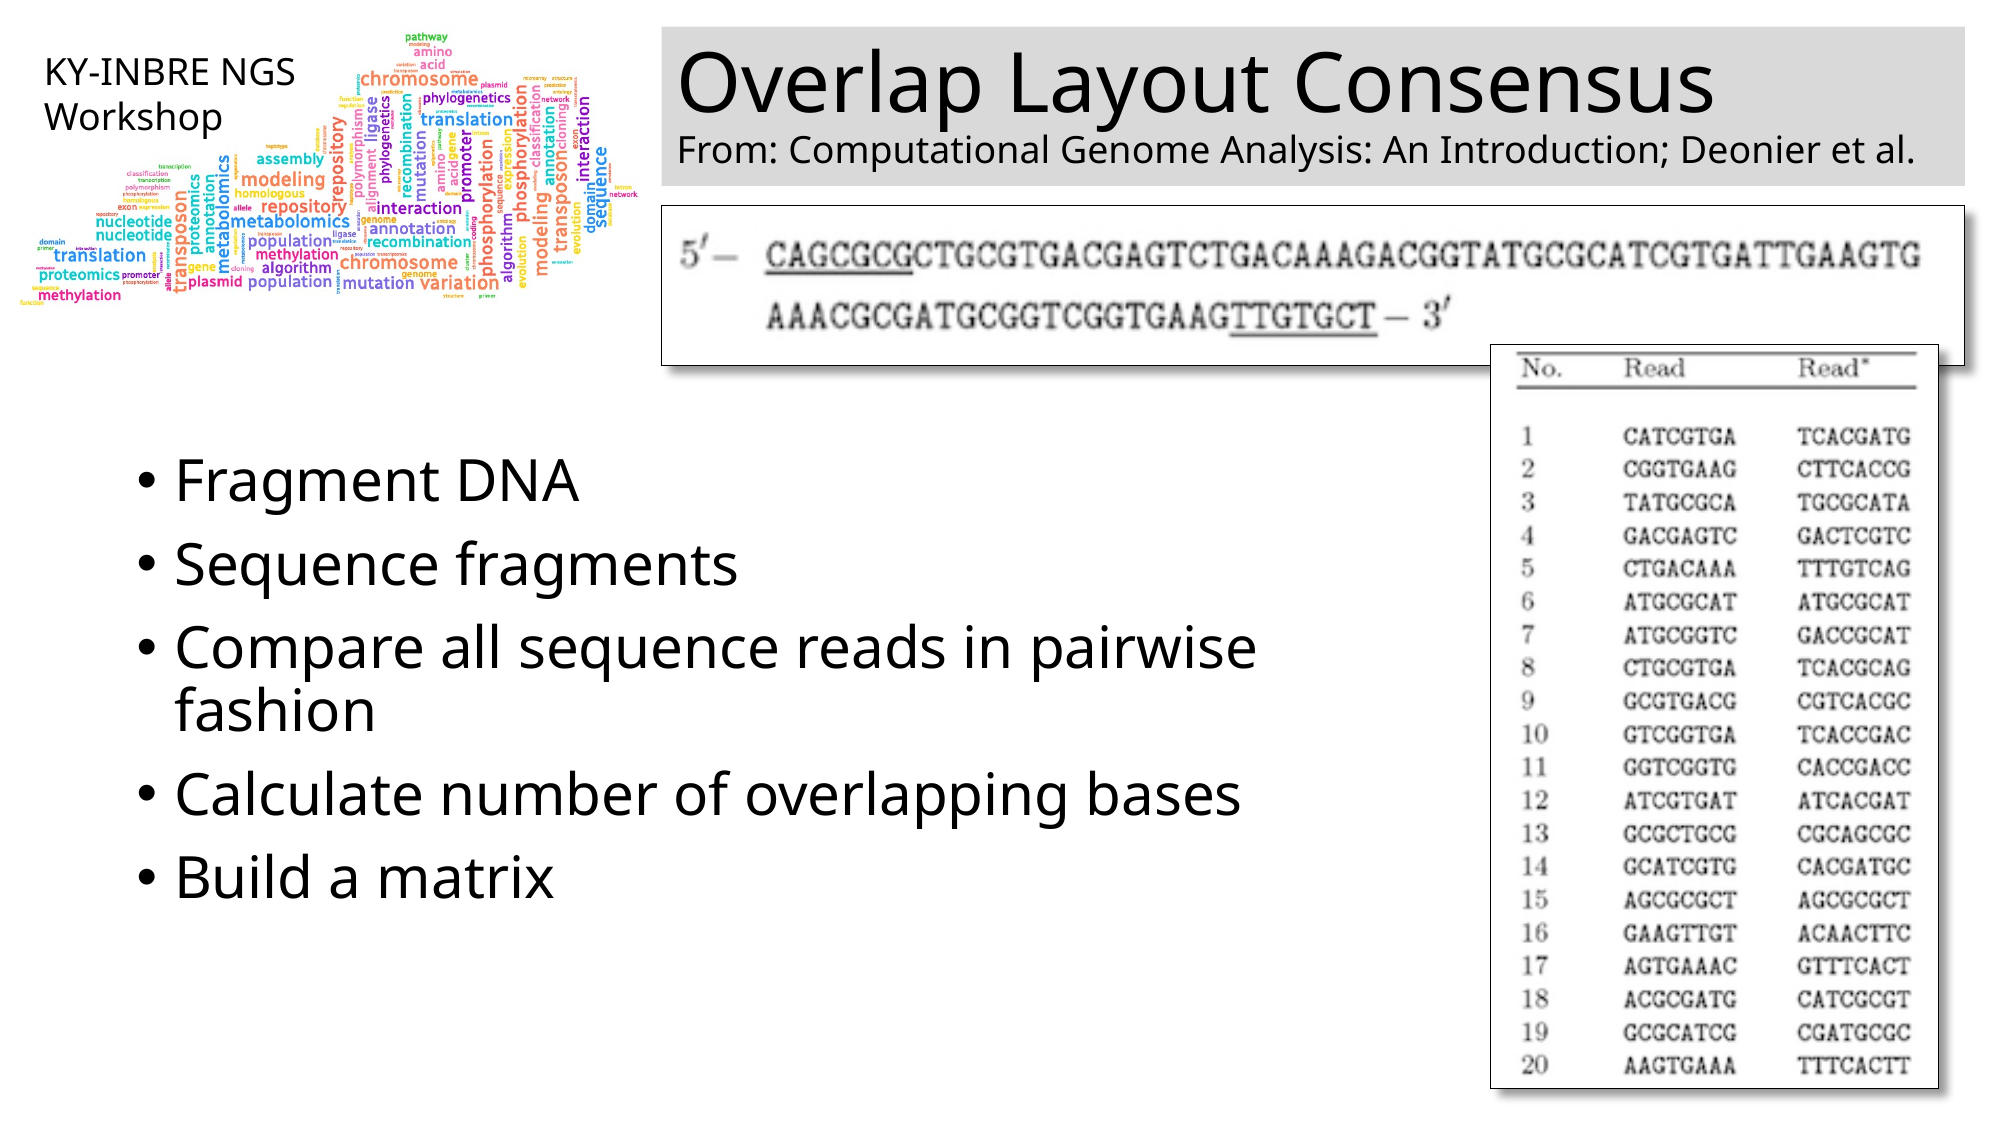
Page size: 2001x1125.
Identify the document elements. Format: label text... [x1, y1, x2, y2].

list Fragment DNA Sequence fragments Compare all sequence reads in pairwise fashion Calculate number of overlapping bases Build a matrix [121, 443, 1398, 1046]
title Overlap Layout Consensus From: Computational Genome Analysis: An Introduction; Deonier et al. [661, 26, 1965, 186]
picture [9, 24, 643, 311]
picture [661, 205, 1966, 1089]
